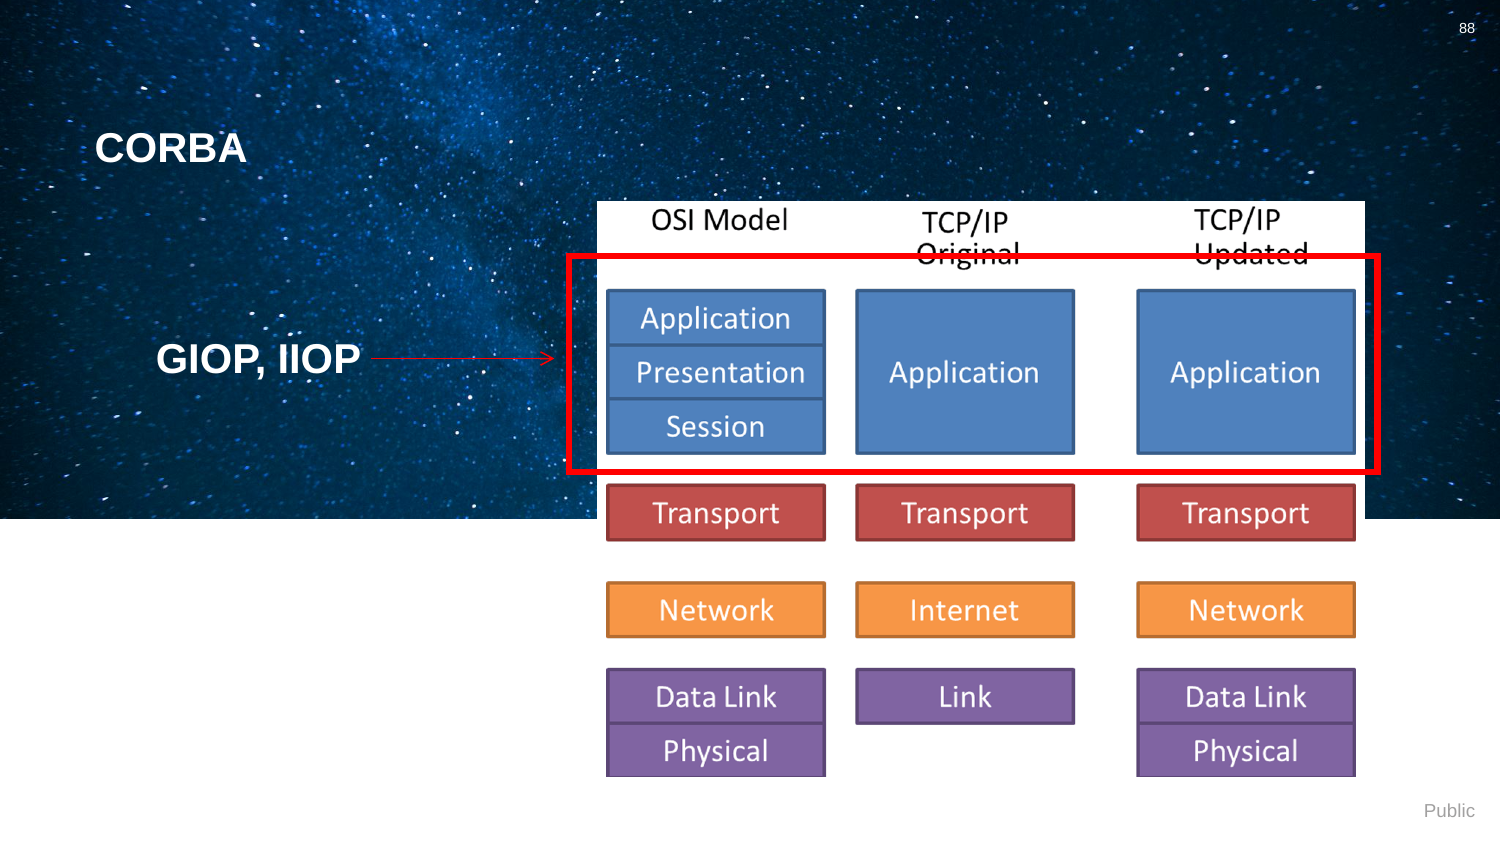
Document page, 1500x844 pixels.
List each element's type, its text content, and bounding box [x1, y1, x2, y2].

picture [0, 0, 1500, 777]
footer Public [687, 776, 1491, 822]
